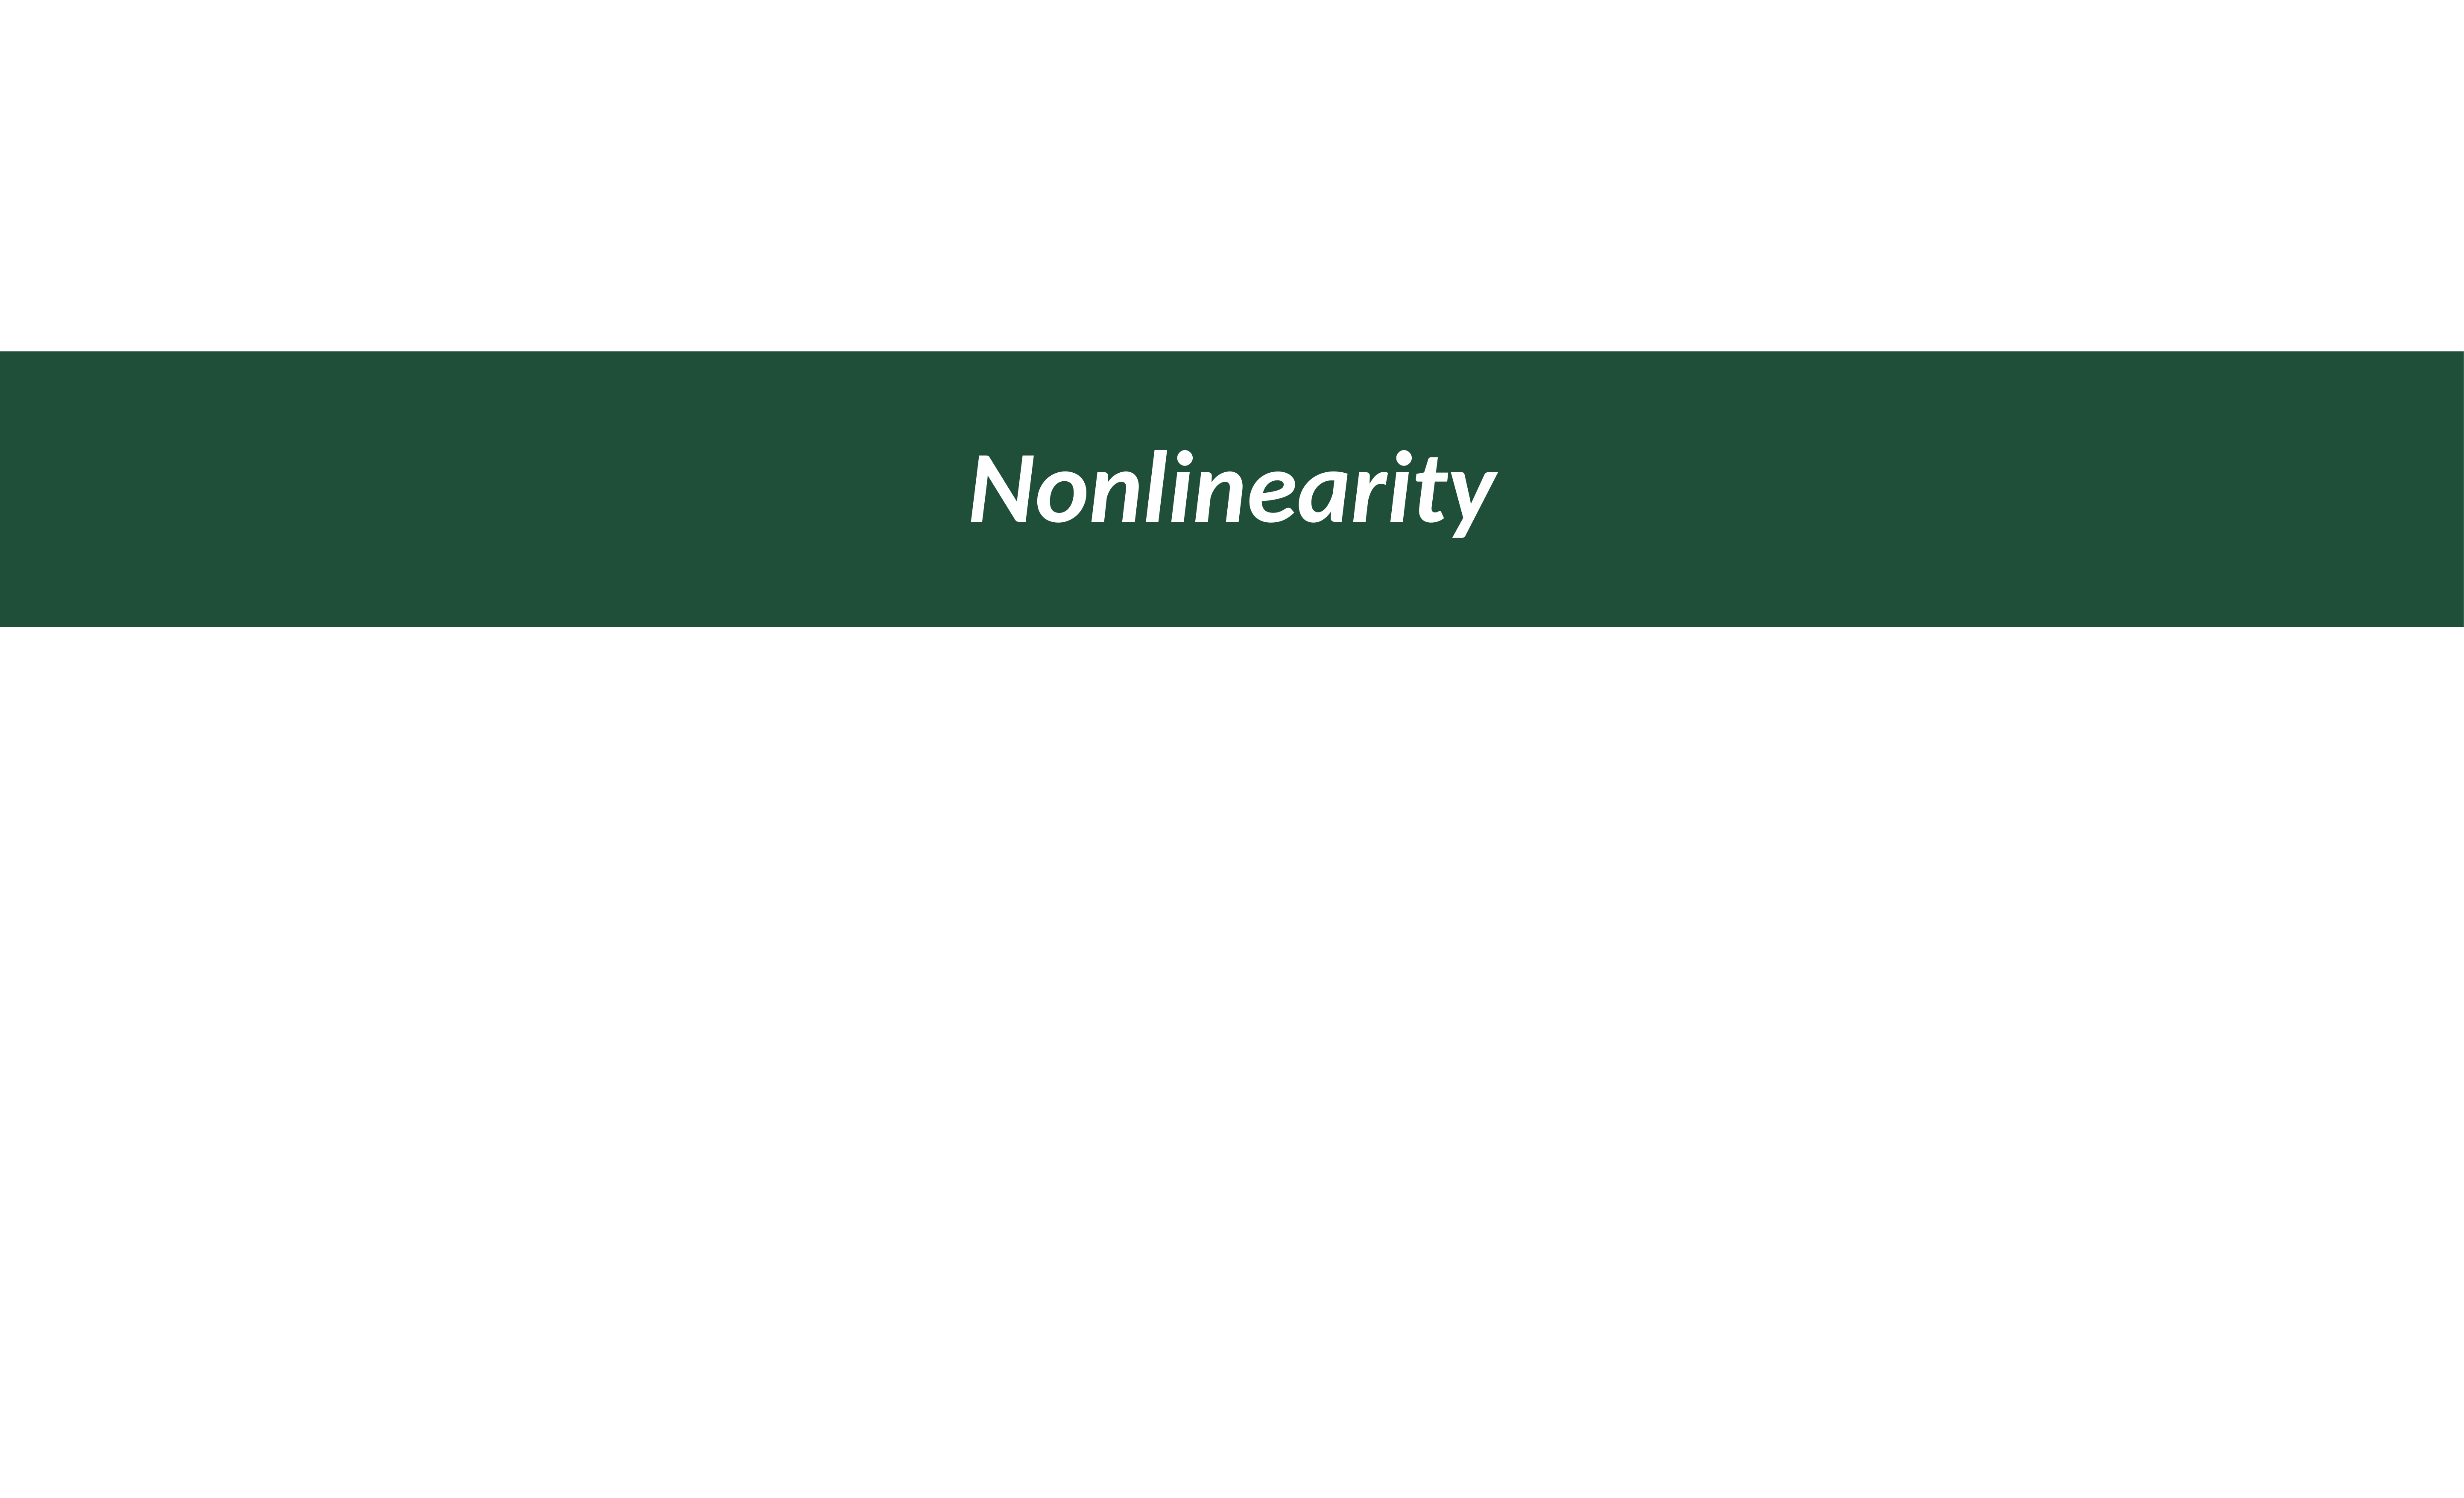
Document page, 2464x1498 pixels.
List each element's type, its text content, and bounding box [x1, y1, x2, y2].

subtitle Nonlinearity [0, 351, 2464, 627]
